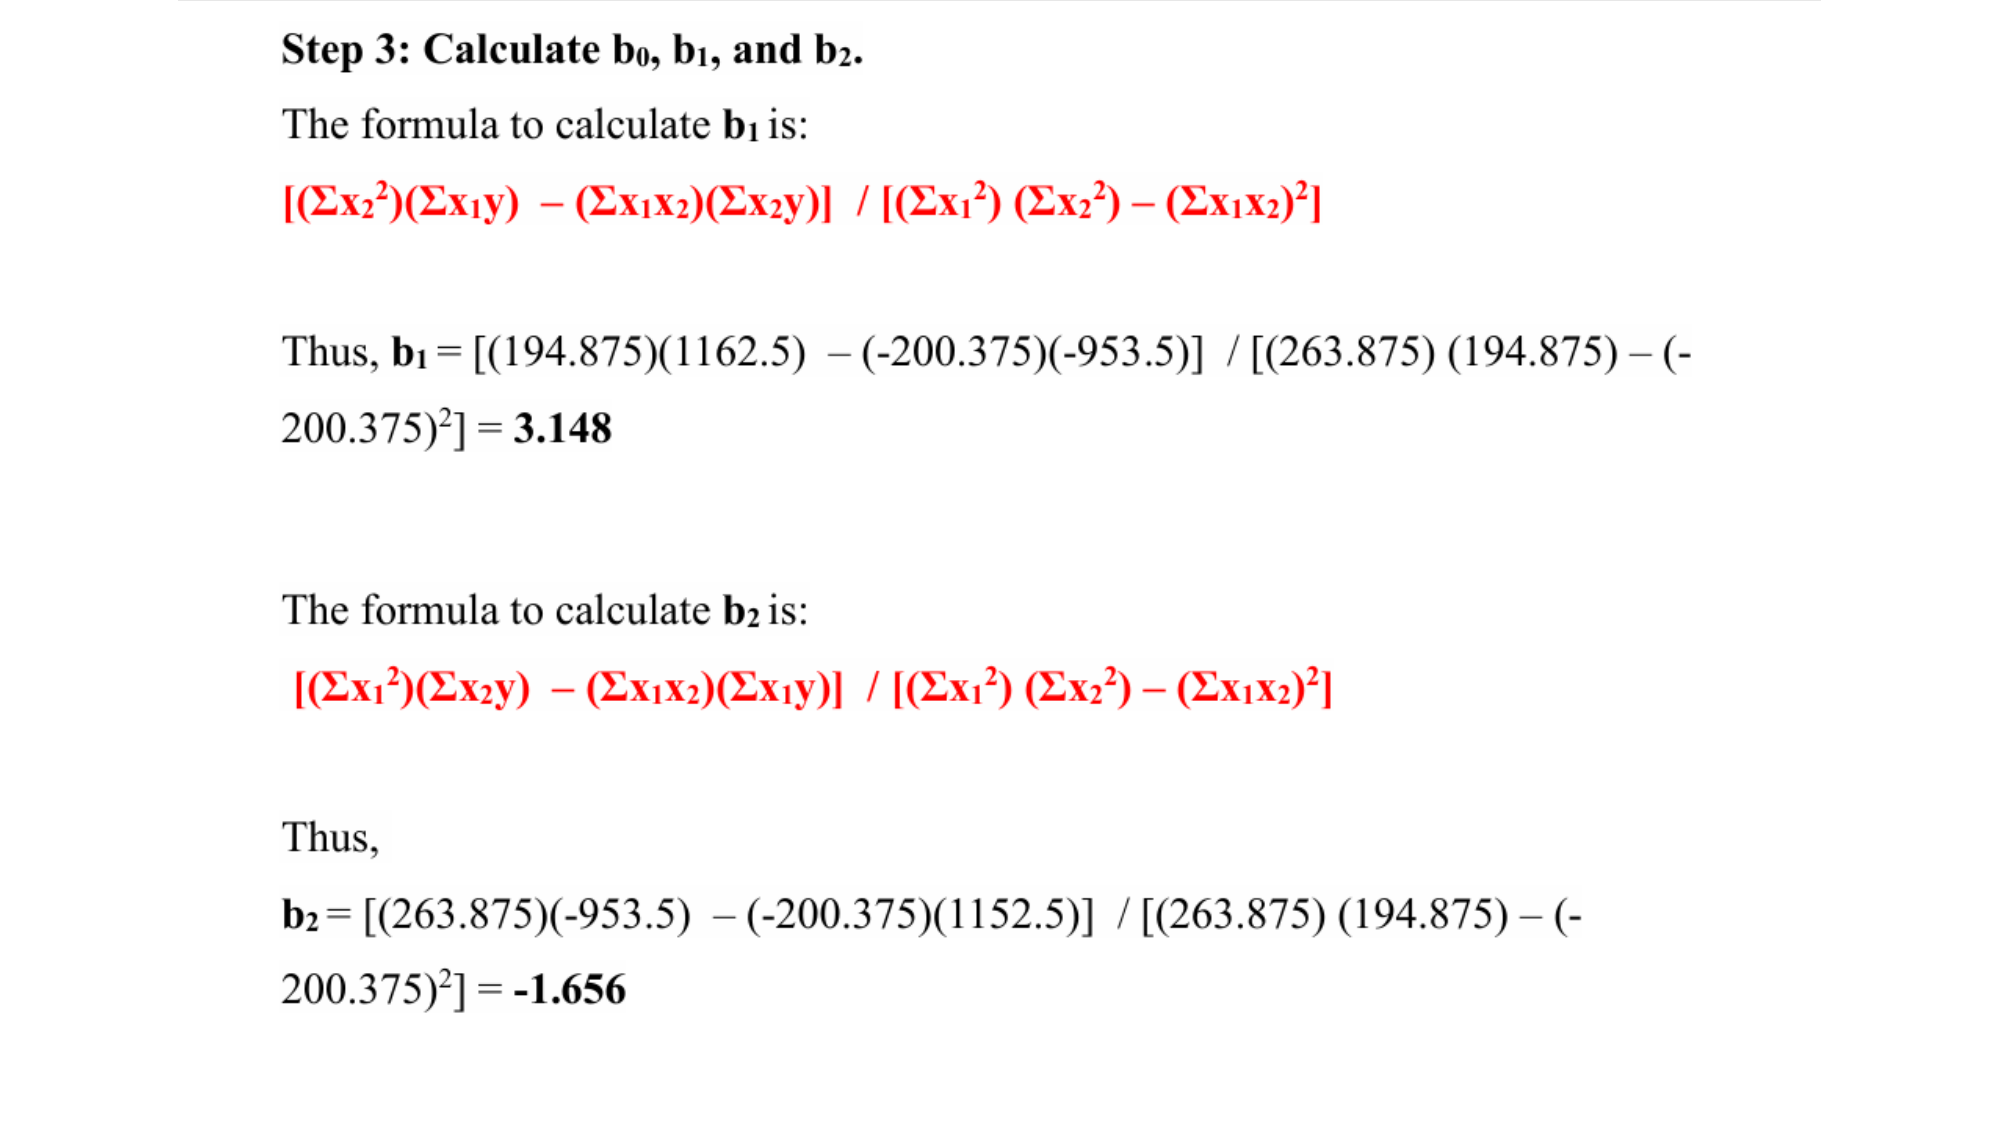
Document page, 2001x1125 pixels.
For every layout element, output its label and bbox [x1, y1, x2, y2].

list [178, 0, 1821, 1125]
